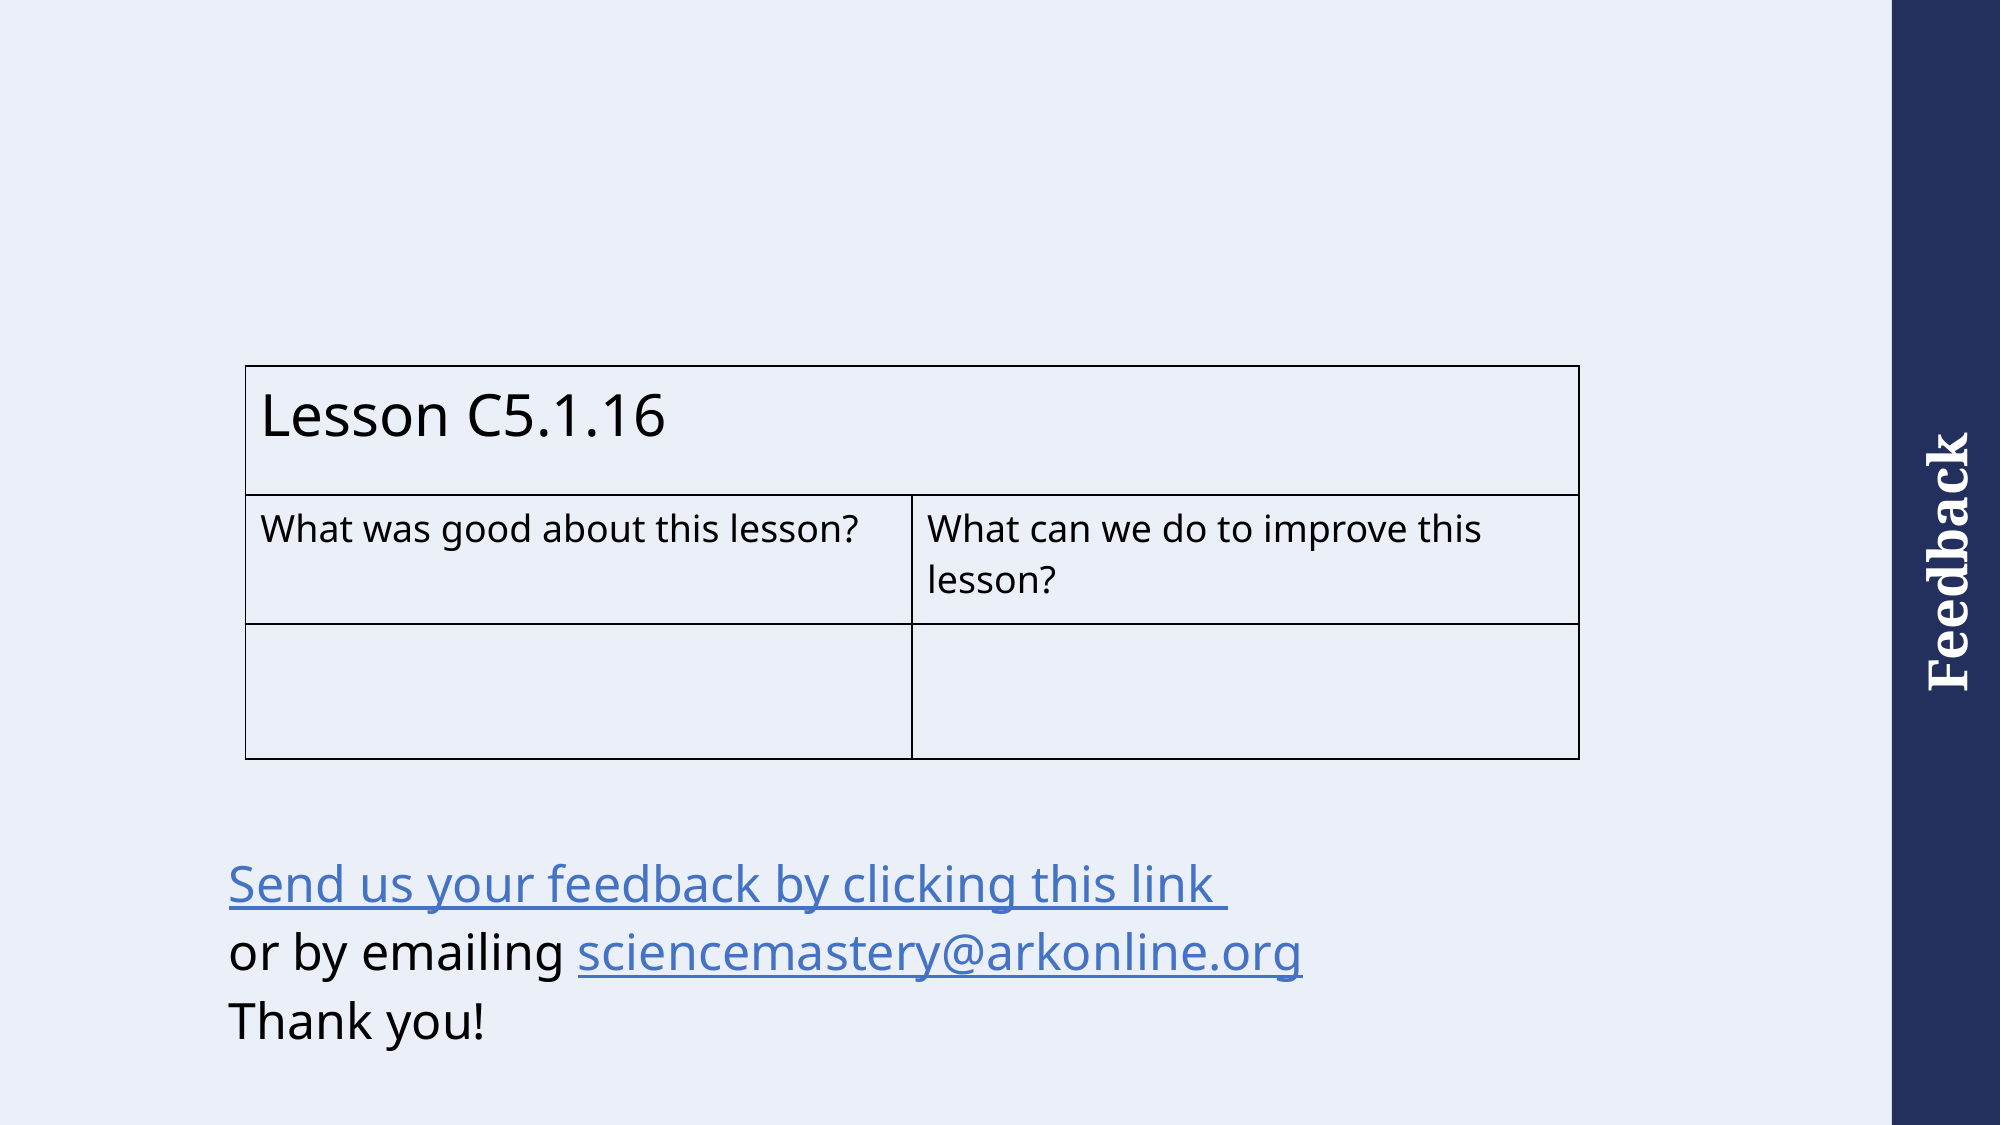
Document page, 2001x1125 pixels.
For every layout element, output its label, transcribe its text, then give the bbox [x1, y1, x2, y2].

table_cell [913, 625, 1578, 758]
table_cell [246, 625, 911, 758]
text_box Send us your feedback by clicking this link or by emailing sciencemastery@arkonline.org Thank you! [214, 845, 1803, 1057]
table_cell What can we do to improve this lesson? [913, 496, 1578, 623]
table_cell What was good about this lesson? [246, 496, 911, 623]
table_header Lesson C5.1.16 [246, 367, 1578, 494]
